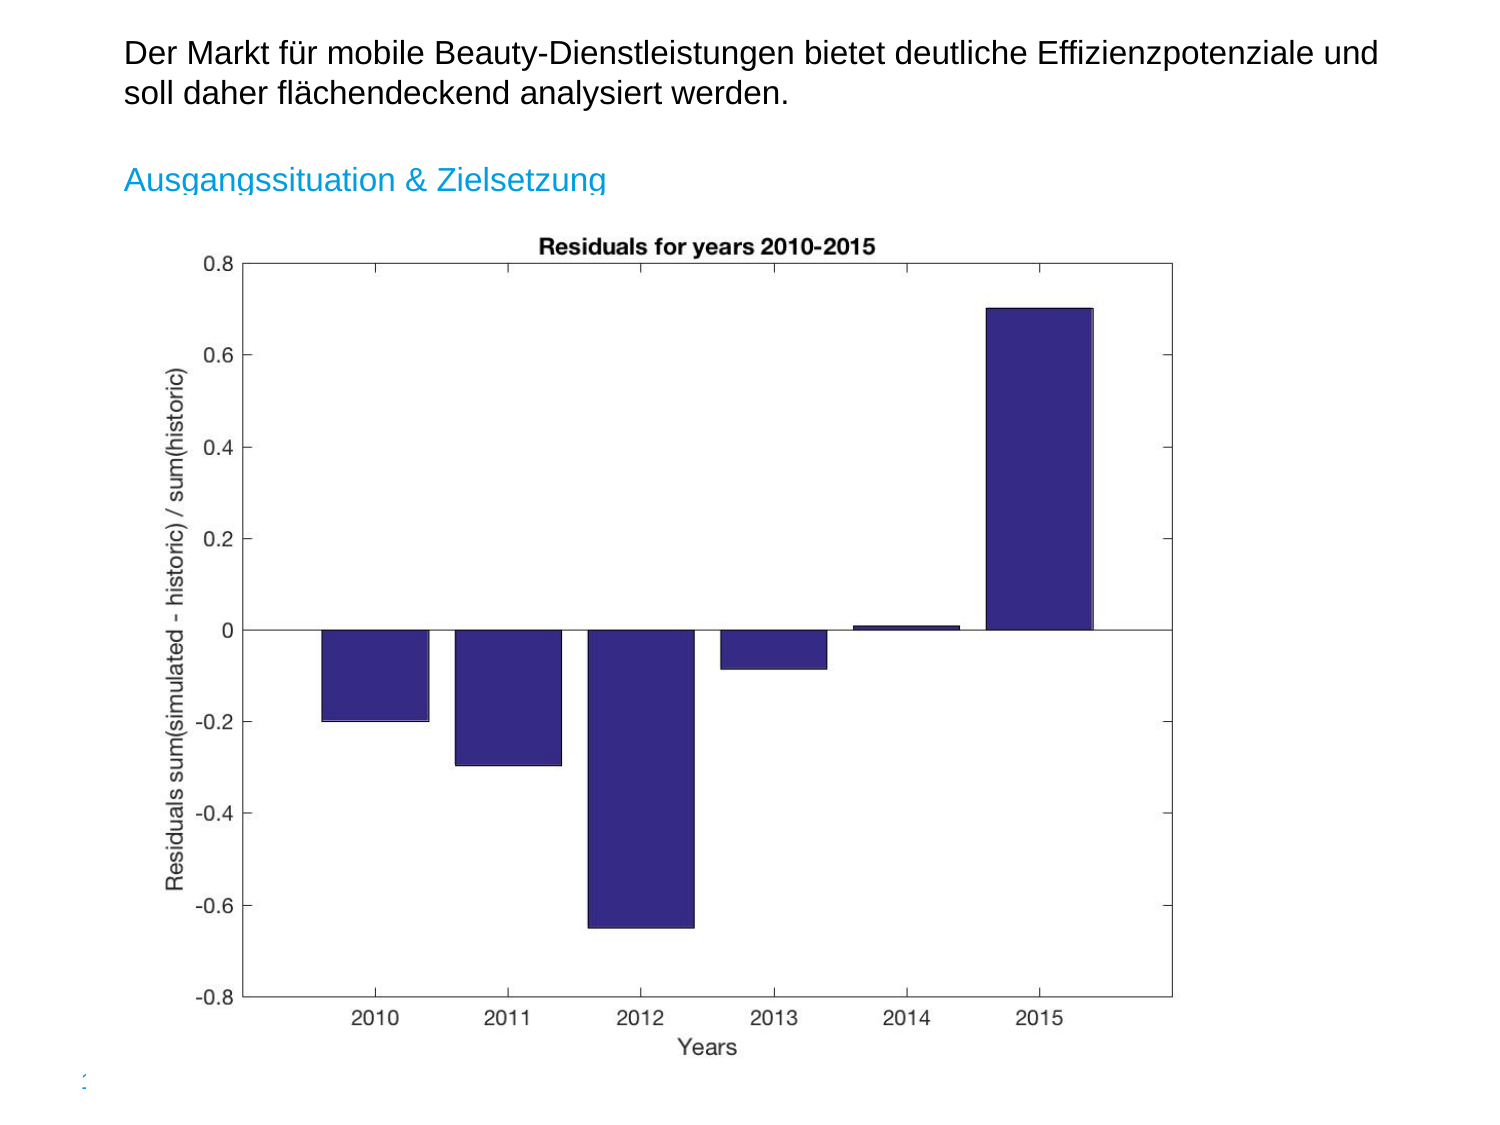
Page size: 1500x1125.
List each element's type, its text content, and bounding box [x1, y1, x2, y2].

title Der Markt für mobile Beauty-Dienstleistungen bietet deutliche Effizienzpotenziale und soll daher flächendeckend analysiert werden. [124, 31, 1437, 82]
picture [86, 194, 1287, 1095]
text_box Ausgangssituation & Zielsetzung [124, 156, 1437, 200]
